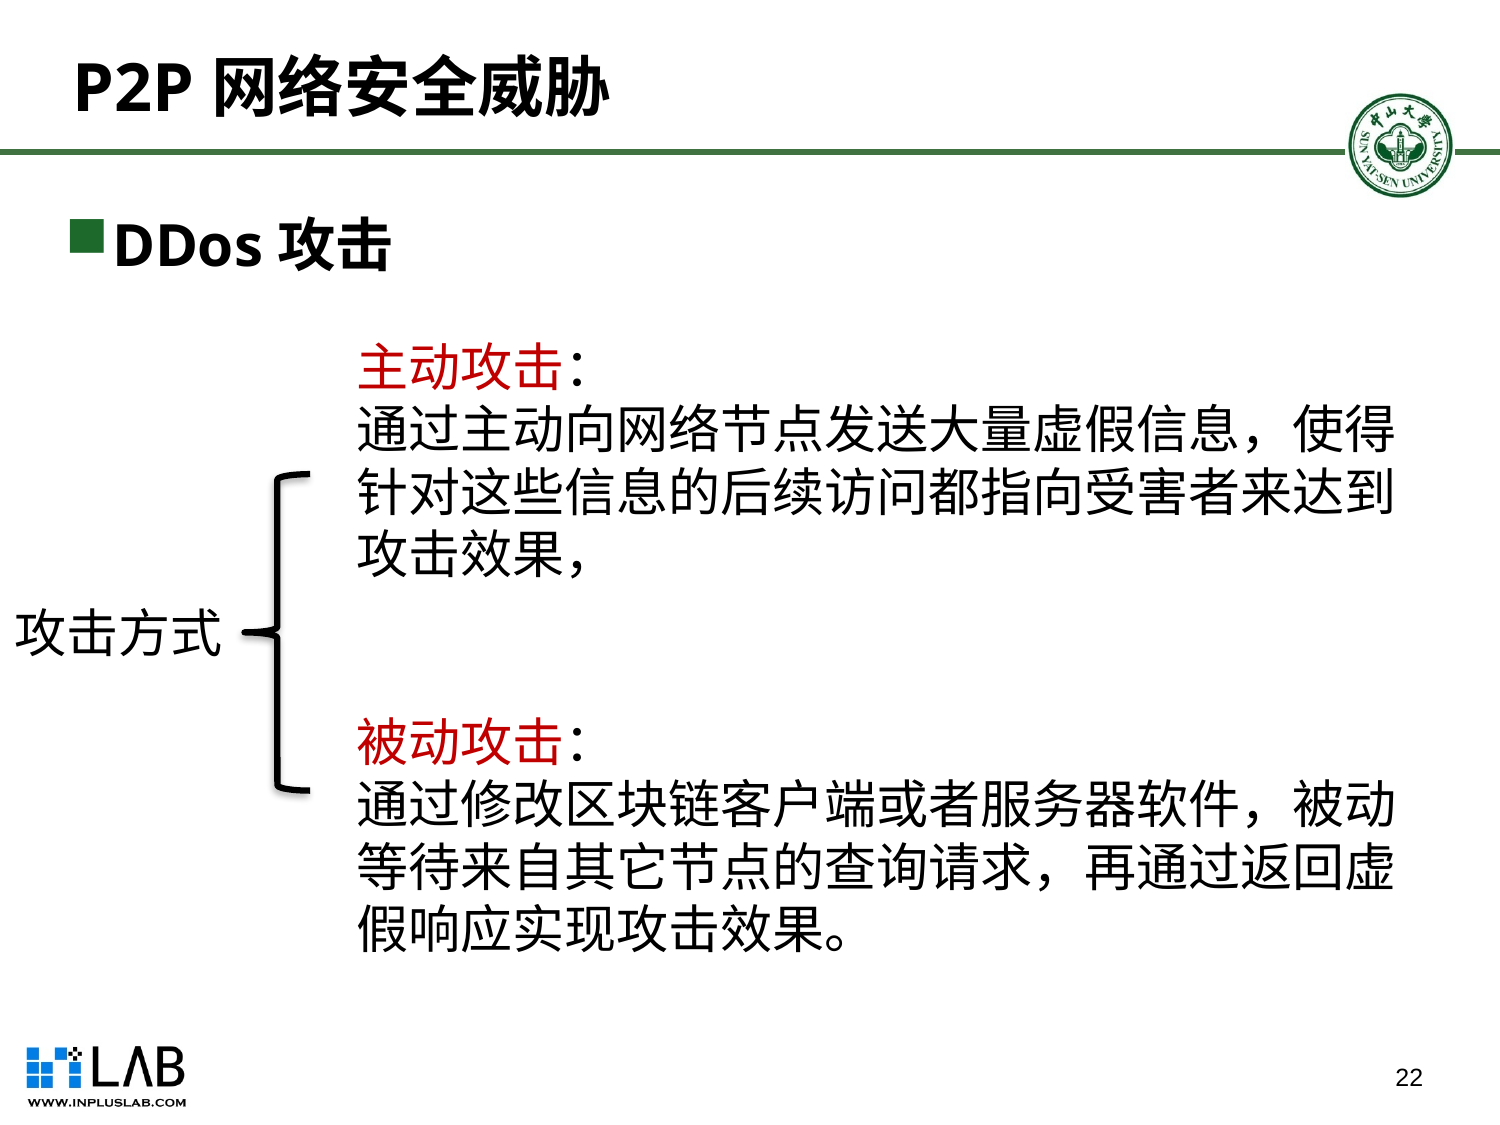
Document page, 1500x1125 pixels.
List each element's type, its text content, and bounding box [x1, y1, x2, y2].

picture [14, 1036, 200, 1119]
picture [1345, 90, 1455, 200]
title P2P网络安全威胁 [57, 16, 1352, 157]
text_box DDos攻击 [50, 165, 1399, 286]
text_box 攻击方式 [0, 593, 245, 671]
text_box 主动攻击： 通过主动向网络节点发送大量虚假信息，使得针对这些信息的后续访问都指向受害者来达到攻击效果， 被动攻击： 通过修改区块链客户端或者服务器软件，被动等待来自其它节点的查询请求，再通过返回虚假响应实现攻击效果。 [341, 326, 1455, 967]
text_box [245, 470, 311, 794]
